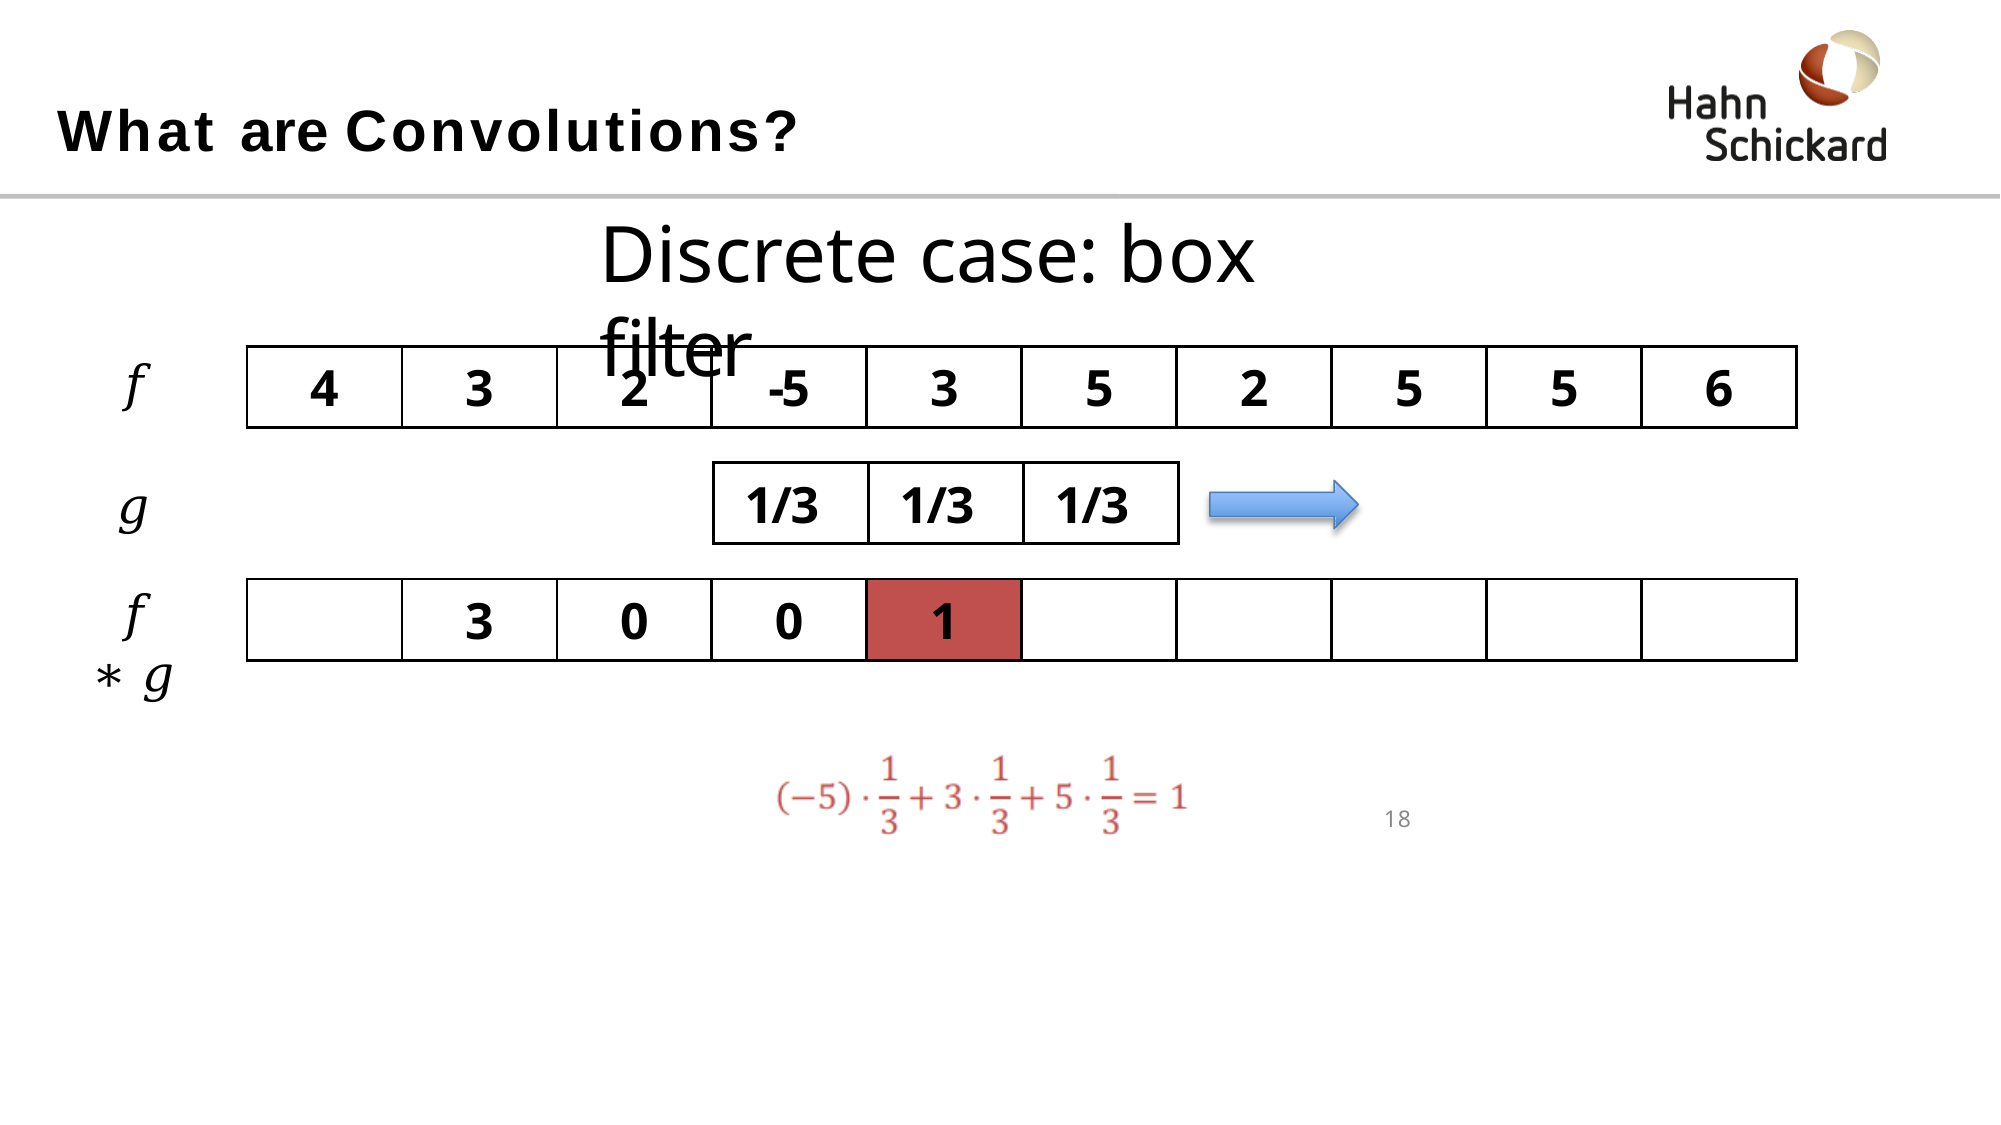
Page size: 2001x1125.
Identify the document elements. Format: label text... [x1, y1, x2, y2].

text_box 𝑓 𝑔 𝑓 ∗ 𝑔 [77, 348, 189, 702]
table_header [1023, 580, 1175, 659]
table_header 1 [868, 580, 1020, 659]
table_header 3 [403, 348, 556, 426]
table_header [1333, 580, 1377, 659]
table_header 0 [558, 580, 710, 659]
table_header [1178, 580, 1330, 659]
table_header 0 [713, 580, 865, 659]
table_header [1643, 580, 1795, 659]
table_header 1/3 [715, 464, 867, 542]
table_header 3 [403, 580, 556, 659]
text_box Discrete case: box filter [596, 202, 1416, 392]
table_header 5 [1333, 348, 1485, 426]
picture [735, 724, 1265, 886]
table_header [248, 580, 401, 659]
table_header 2 [1178, 392, 1330, 426]
title What are Convolutions? [54, 30, 2000, 223]
table_header 2 [558, 348, 710, 426]
table_header 1/3 [870, 464, 1022, 542]
table_header 5 [1023, 392, 1175, 426]
table_header 3 [868, 392, 1020, 426]
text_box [1199, 473, 1369, 546]
table_header 5 [1488, 348, 1640, 426]
table_header -5 [713, 392, 865, 426]
slide_number 18 [1377, 494, 1417, 1125]
table_header 1/3 [1025, 464, 1177, 542]
table_header 6 [1643, 348, 1795, 426]
table_header [1488, 580, 1640, 659]
table_header [1417, 580, 1485, 659]
table_header 4 [248, 348, 401, 426]
